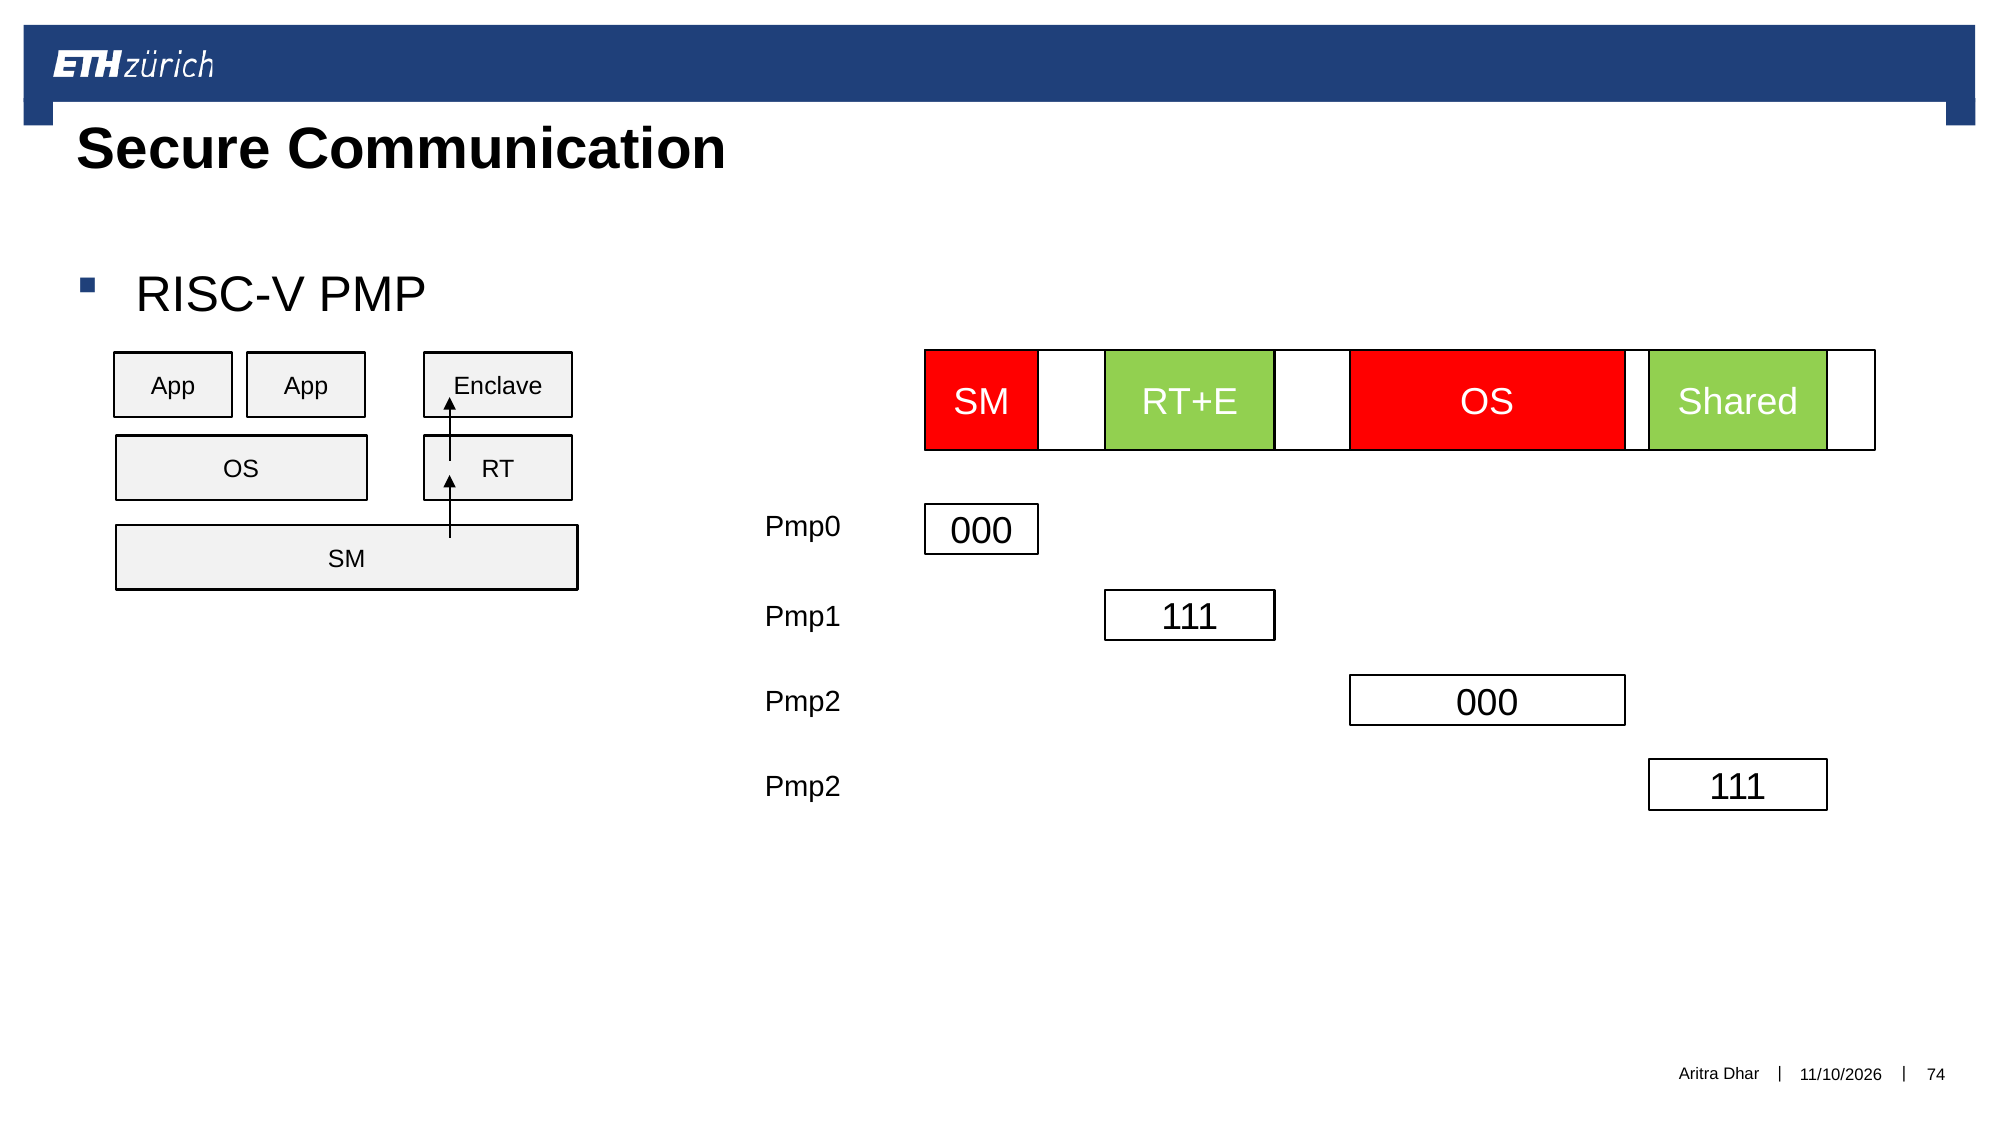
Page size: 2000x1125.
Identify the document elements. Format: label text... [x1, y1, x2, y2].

footer Aritra Dhar [999, 1034, 1760, 1111]
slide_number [1790, 1034, 1892, 1112]
title Secure Communication [53, 101, 1946, 261]
slide_number 74 [1906, 1034, 1966, 1112]
list RISC-V PMP [53, 261, 1946, 952]
